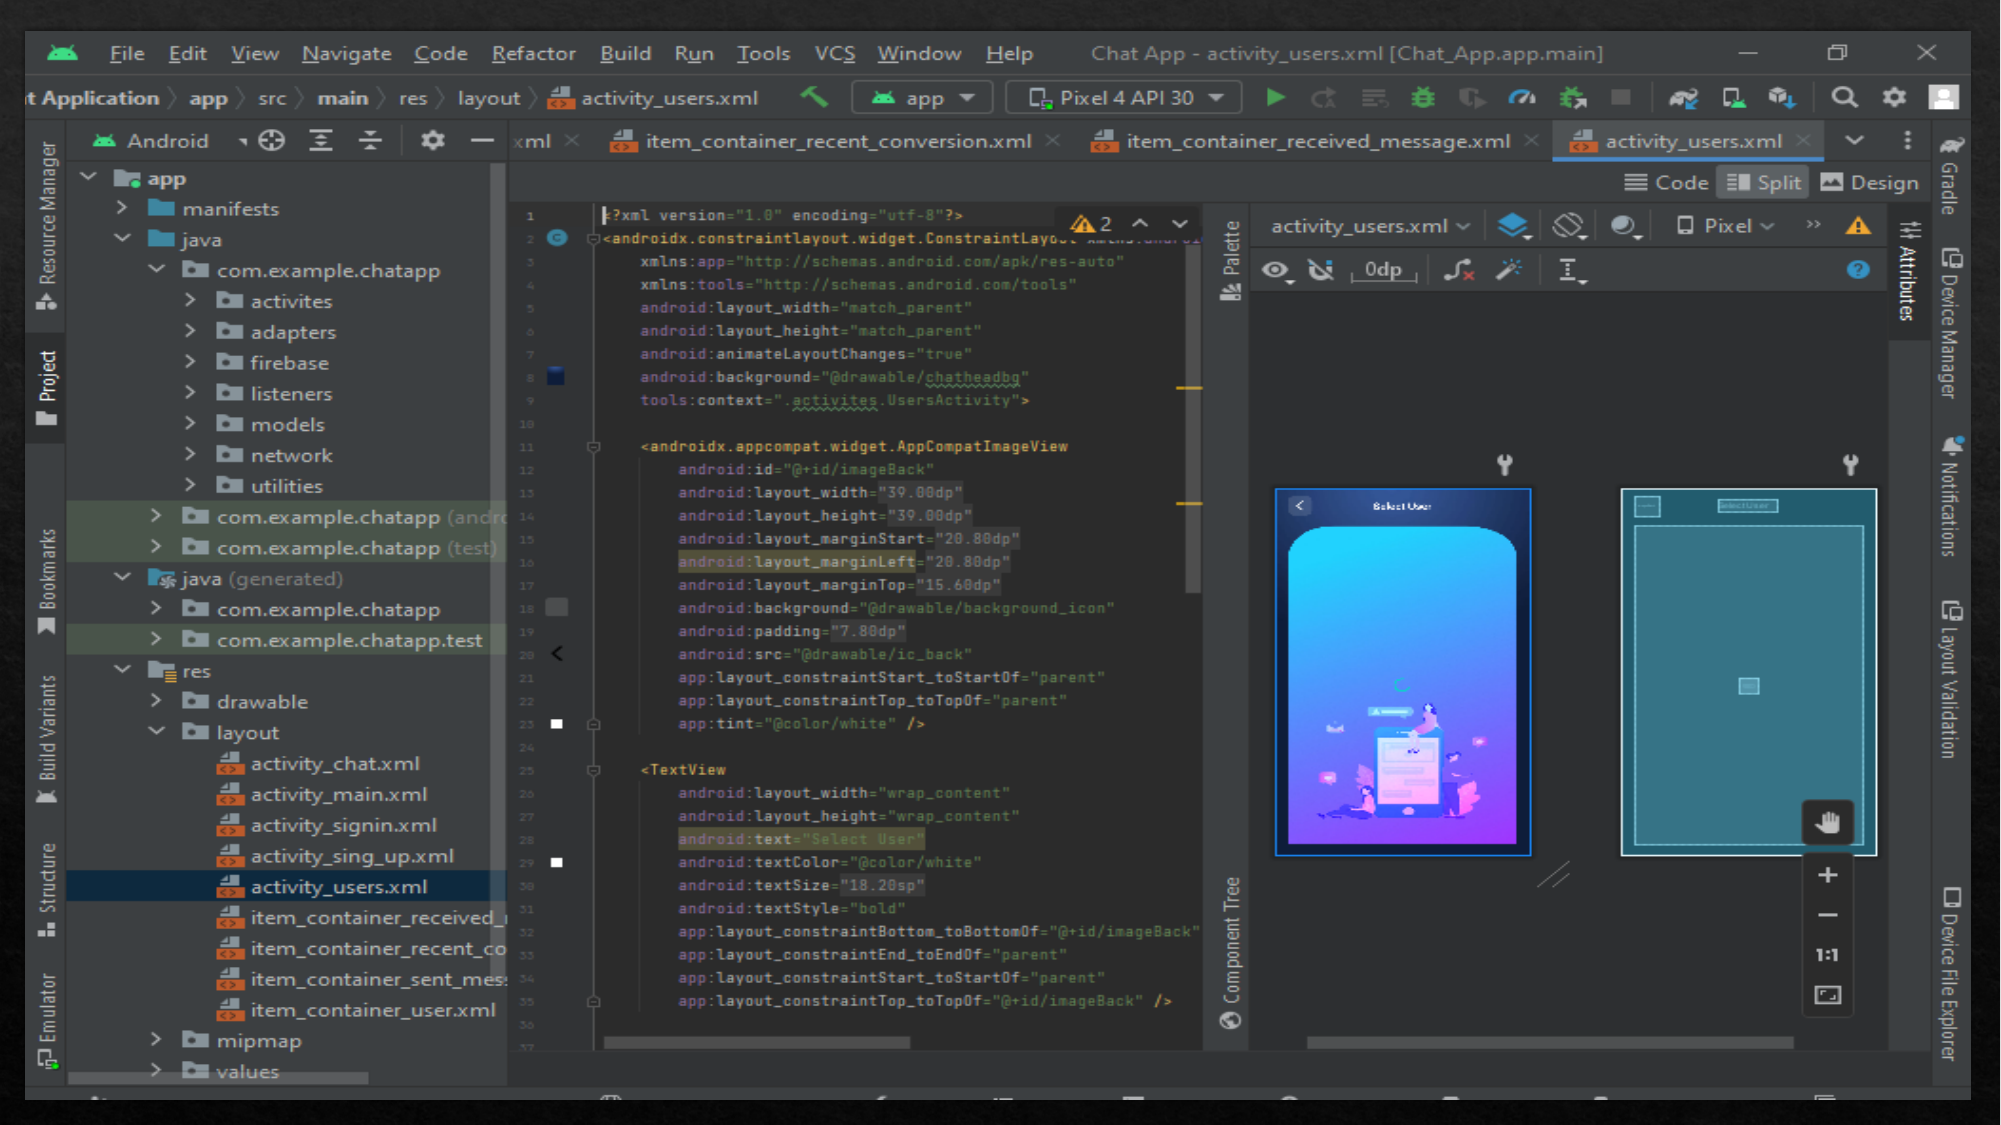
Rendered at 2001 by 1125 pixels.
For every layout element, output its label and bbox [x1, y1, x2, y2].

list [25, 30, 1971, 1100]
